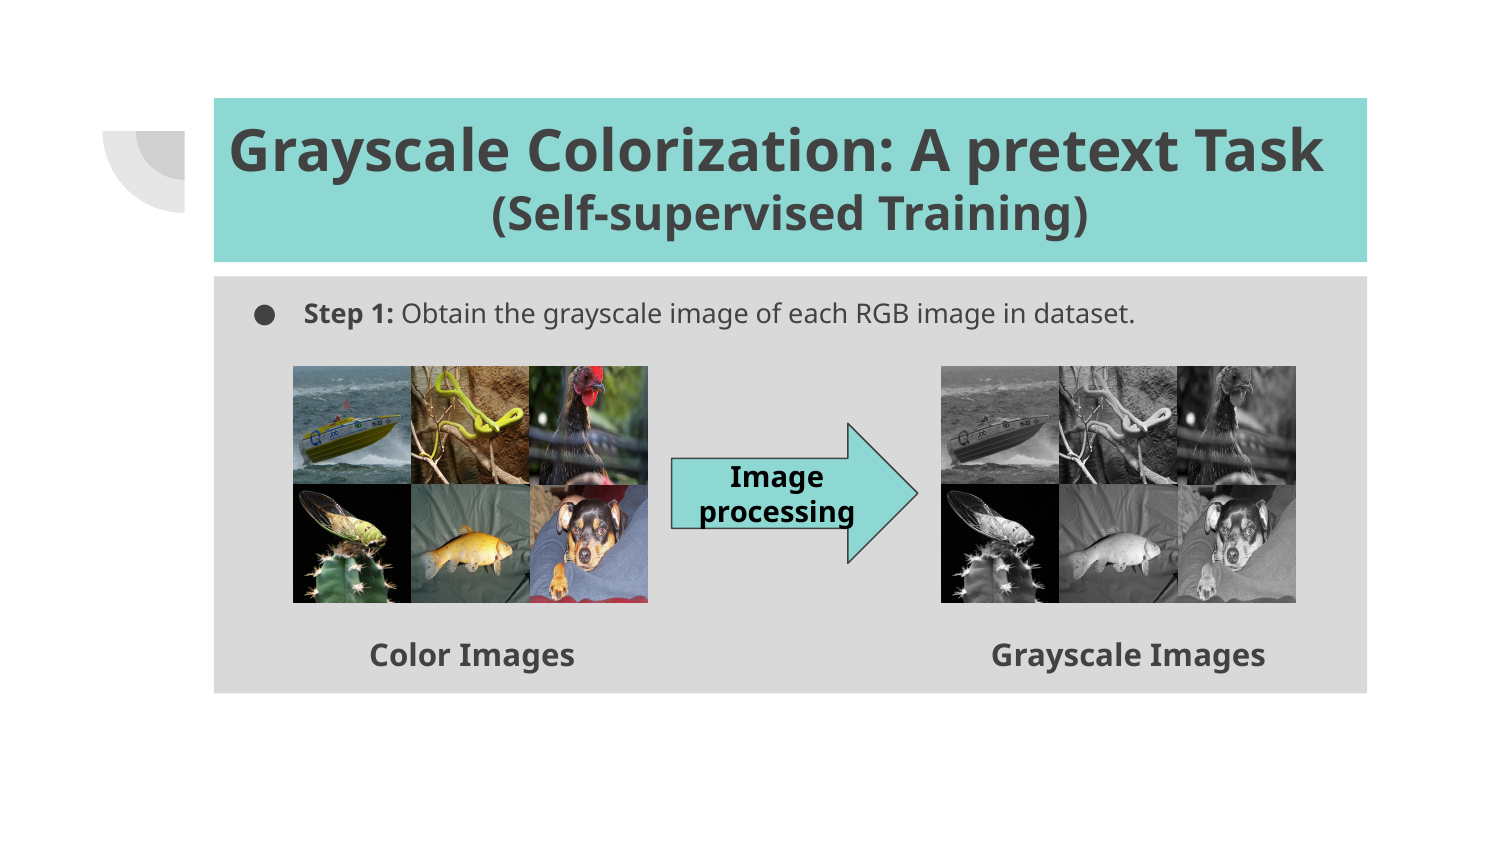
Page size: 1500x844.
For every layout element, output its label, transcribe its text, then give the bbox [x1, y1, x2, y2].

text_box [293, 366, 649, 604]
text_box Color Images [304, 629, 640, 678]
title Grayscale Colorization: A pretext Task (Self-supervised Training) [213, 98, 1368, 263]
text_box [941, 366, 1297, 604]
text_box Image processing [671, 423, 918, 564]
text_box Grayscale Images [961, 629, 1296, 678]
list Step 1: Obtain the grayscale image of each RGB image in dataset. [213, 276, 1368, 694]
